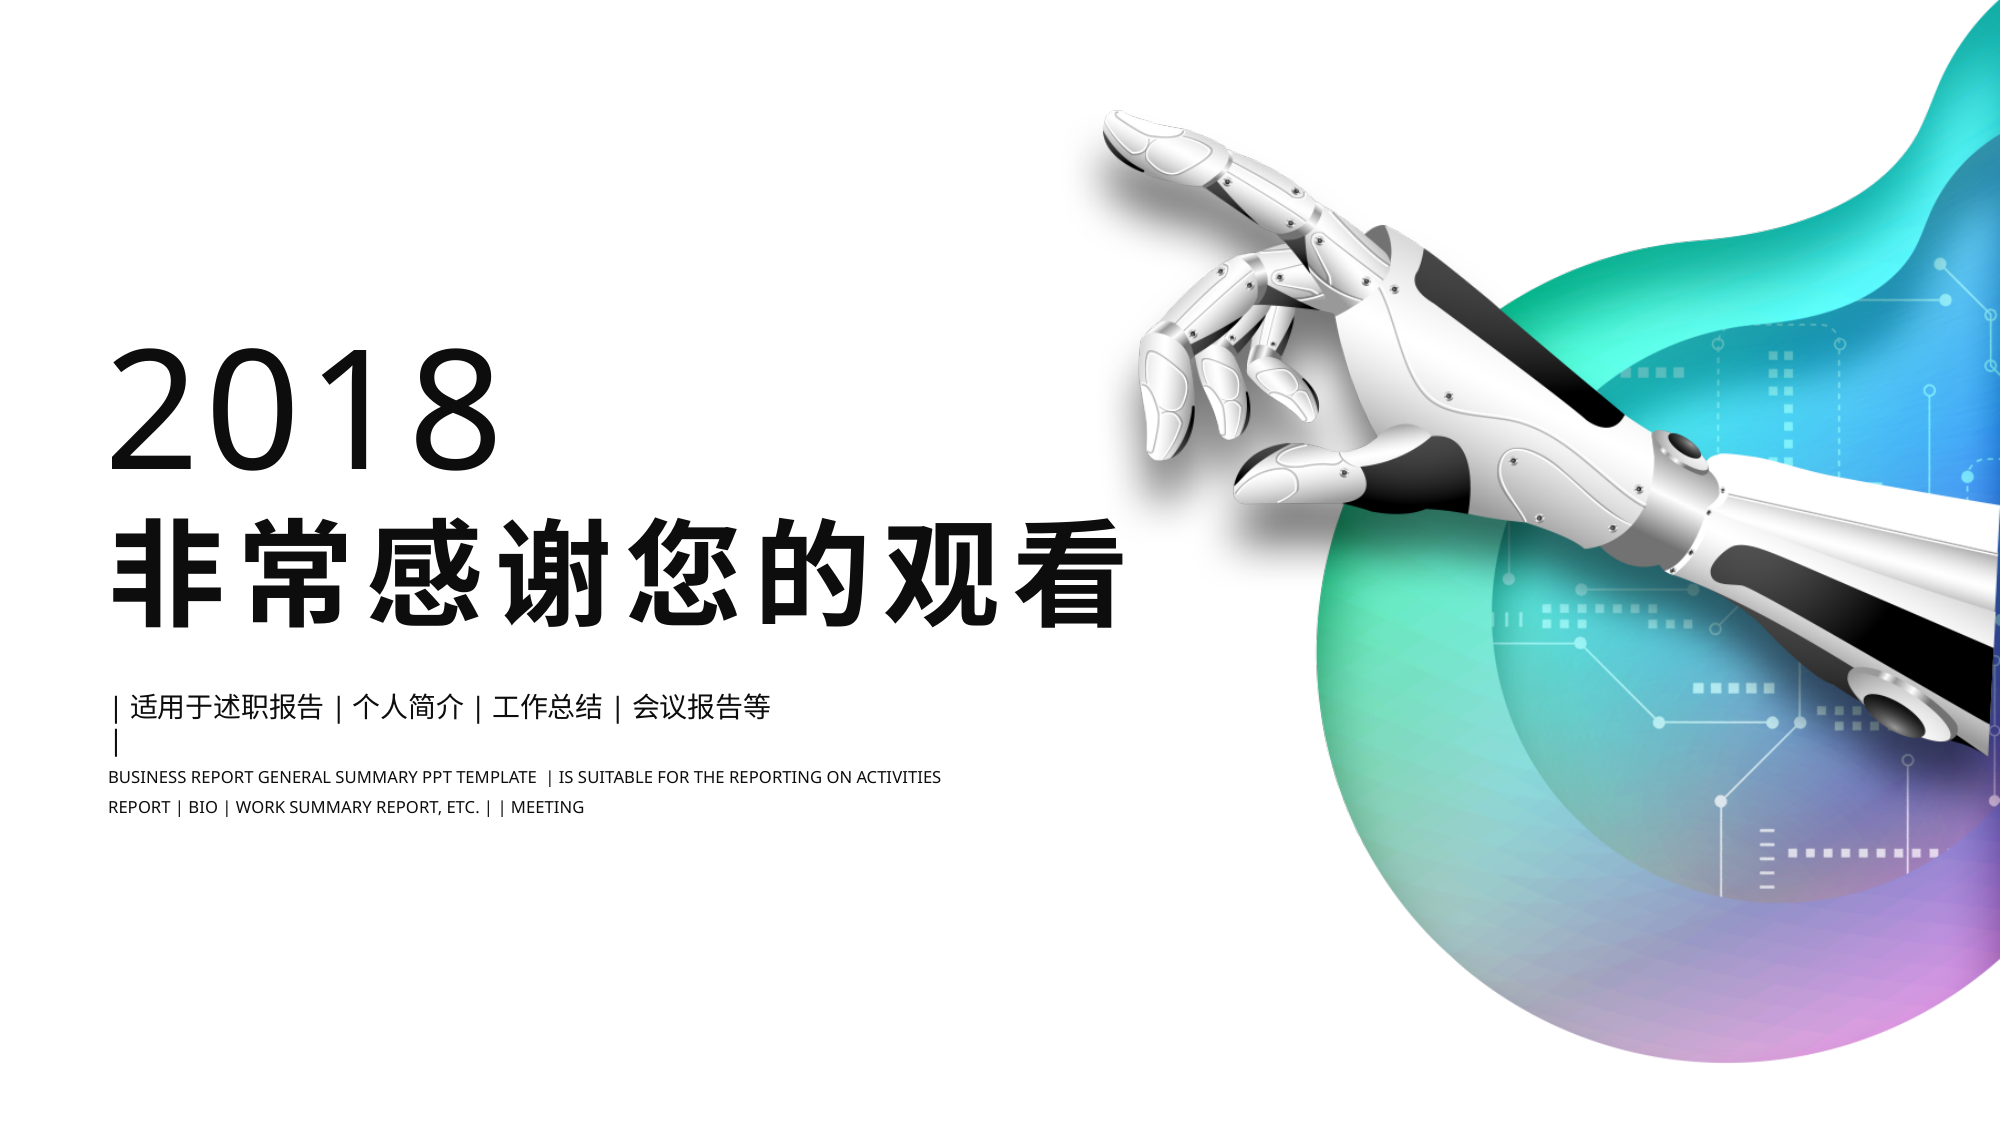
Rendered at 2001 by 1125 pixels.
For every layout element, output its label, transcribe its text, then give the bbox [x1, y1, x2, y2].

text_box Business report general summary PPT template | is suitable for the reporting on activities report | bio | work summary report, etc. | | meeting [93, 750, 992, 825]
picture [1061, 0, 2000, 1064]
text_box 2018 [93, 297, 566, 509]
text_box 非常感谢您的观看 [94, 493, 1061, 649]
text_box |适用于述职报告|个人简介|工作总结|会议报告等| [94, 682, 800, 750]
